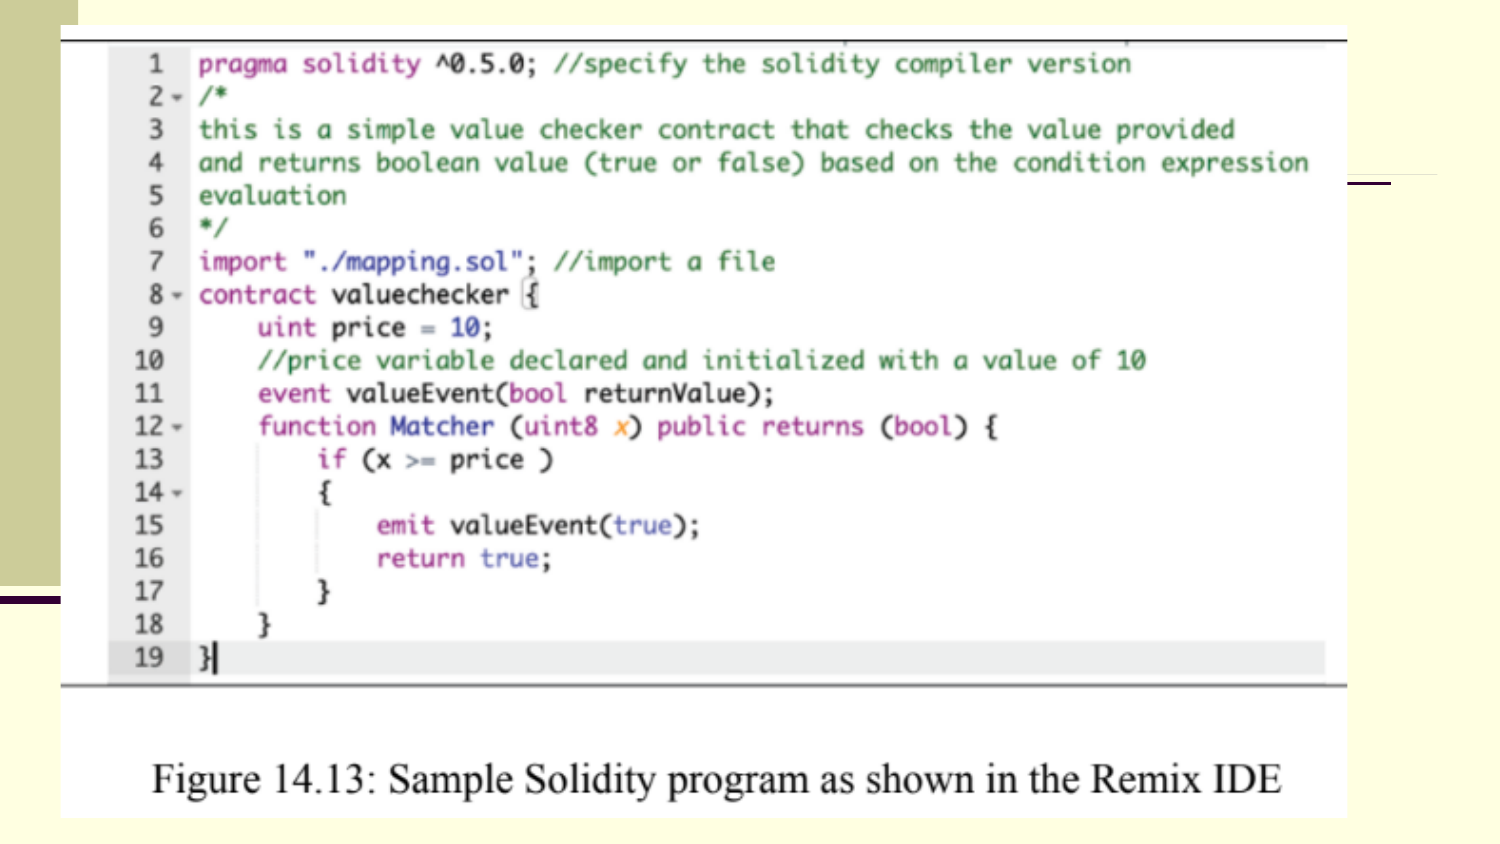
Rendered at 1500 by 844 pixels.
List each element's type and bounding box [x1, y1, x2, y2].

picture [60, 25, 1348, 819]
